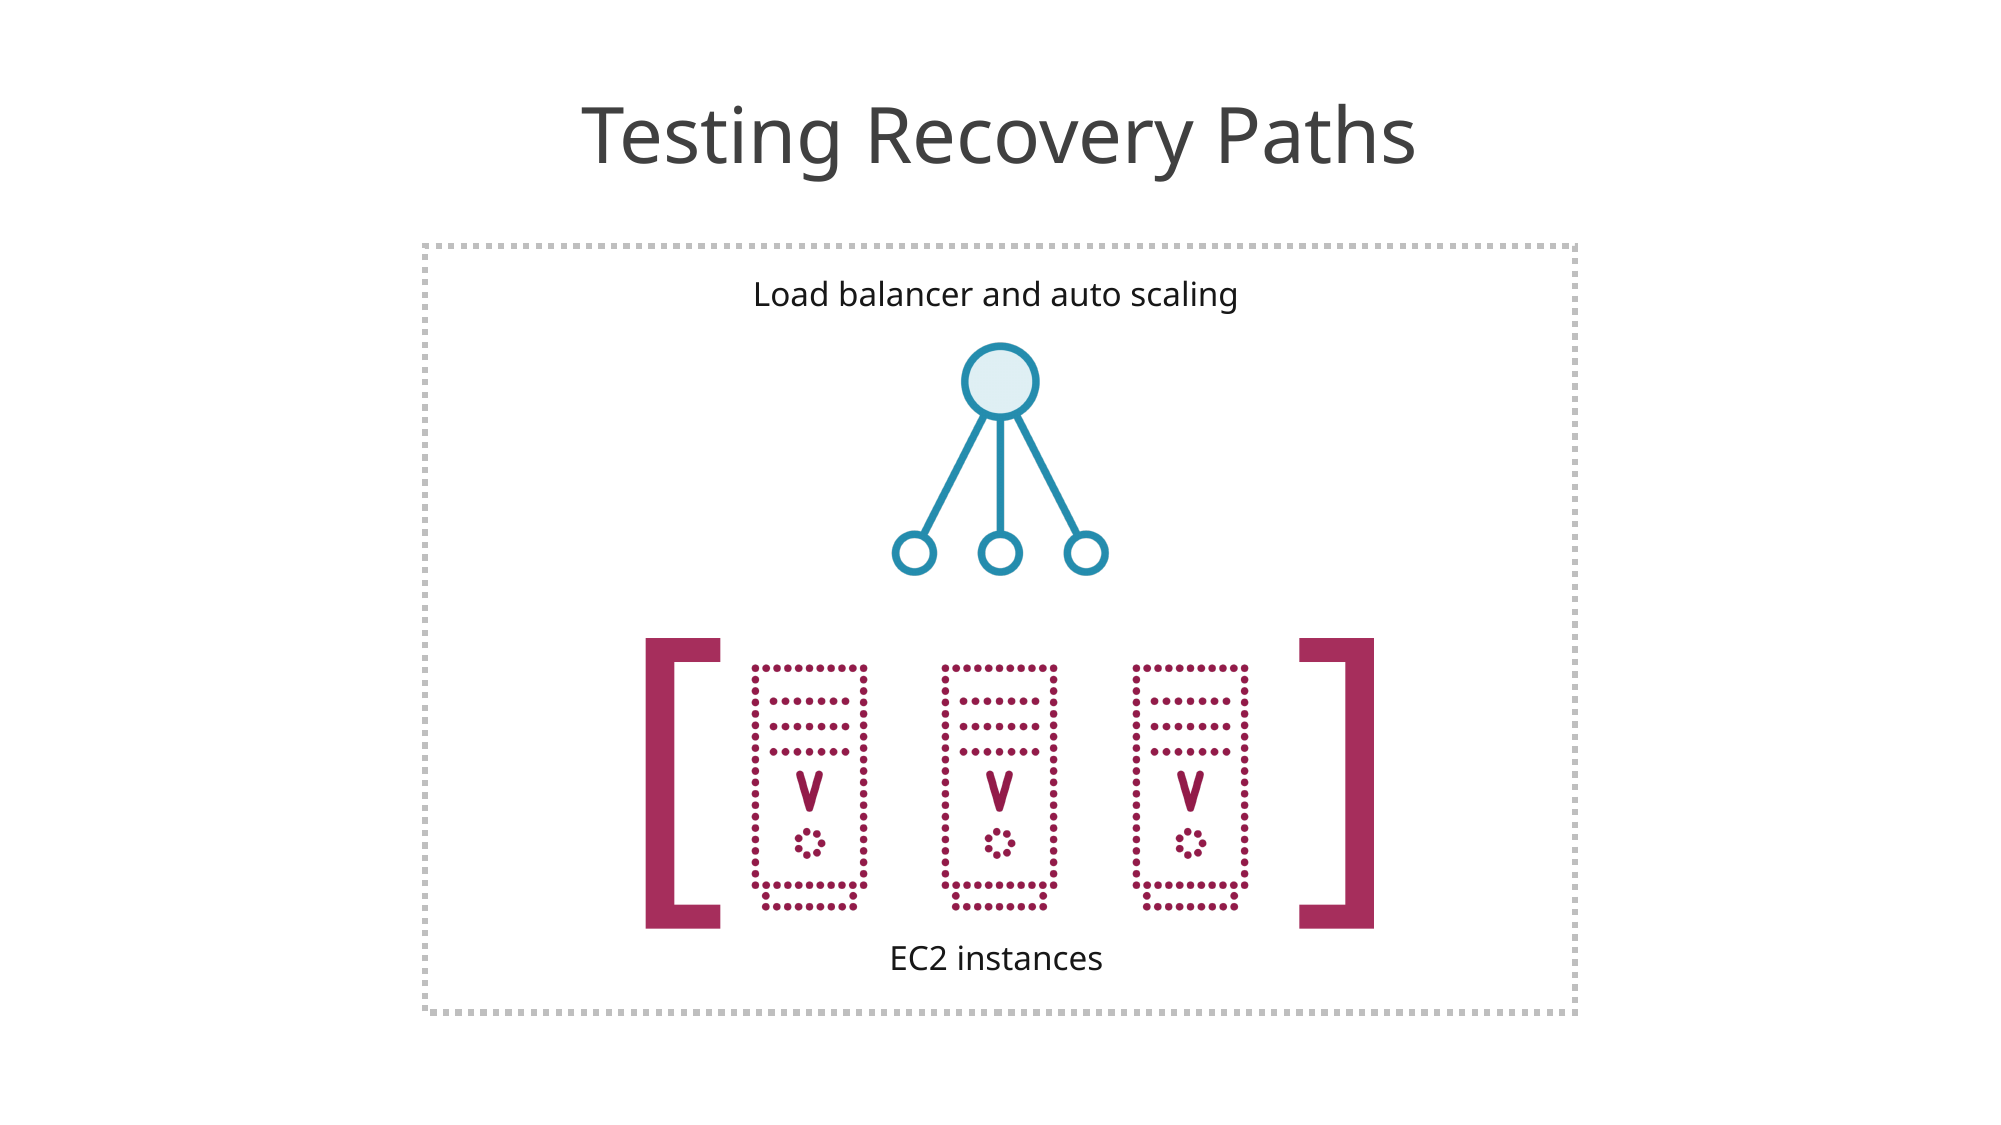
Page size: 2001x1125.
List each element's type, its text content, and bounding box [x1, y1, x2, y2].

picture [1130, 662, 1251, 913]
picture [749, 662, 870, 913]
picture [939, 662, 1061, 913]
text_box [ [619, 632, 740, 949]
title Testing Recovery Paths [137, 93, 1863, 183]
text_box ] [1291, 632, 1412, 949]
text_box Load balancer and auto scaling [708, 276, 1292, 335]
picture [881, 341, 1119, 578]
text_box EC2 instances [847, 939, 1153, 984]
text_box [424, 245, 1576, 1013]
